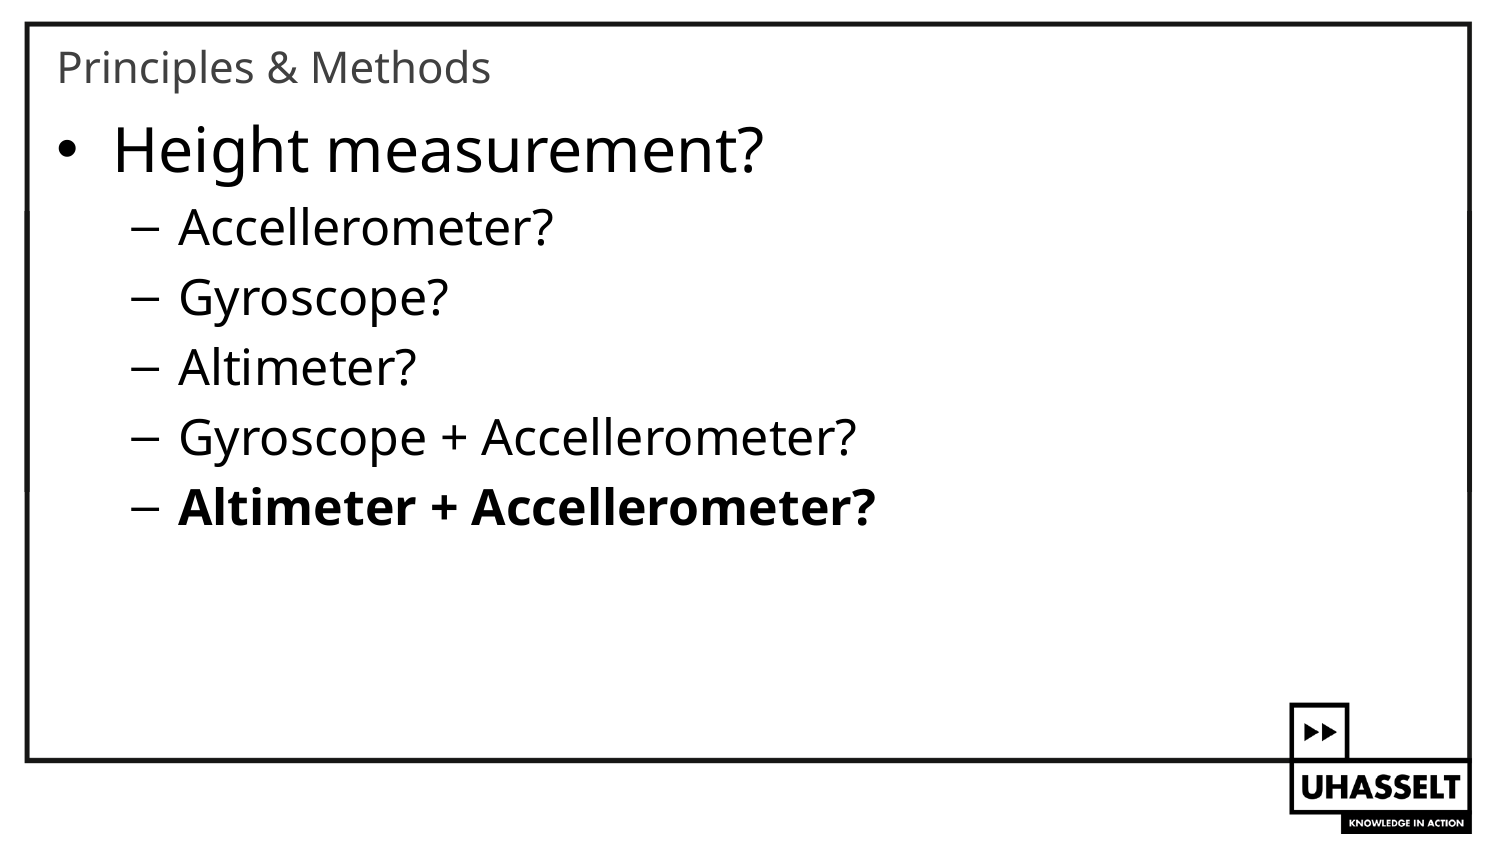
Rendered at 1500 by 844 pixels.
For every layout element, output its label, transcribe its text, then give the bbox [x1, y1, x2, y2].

list Height measurement? Accellerometer? Gyroscope? Altimeter? Gyroscope + Accellerometer? Altimeter + Accellerometer? [41, 102, 1459, 750]
title Principles & Methods [41, 32, 1459, 100]
picture [20, 20, 1476, 834]
